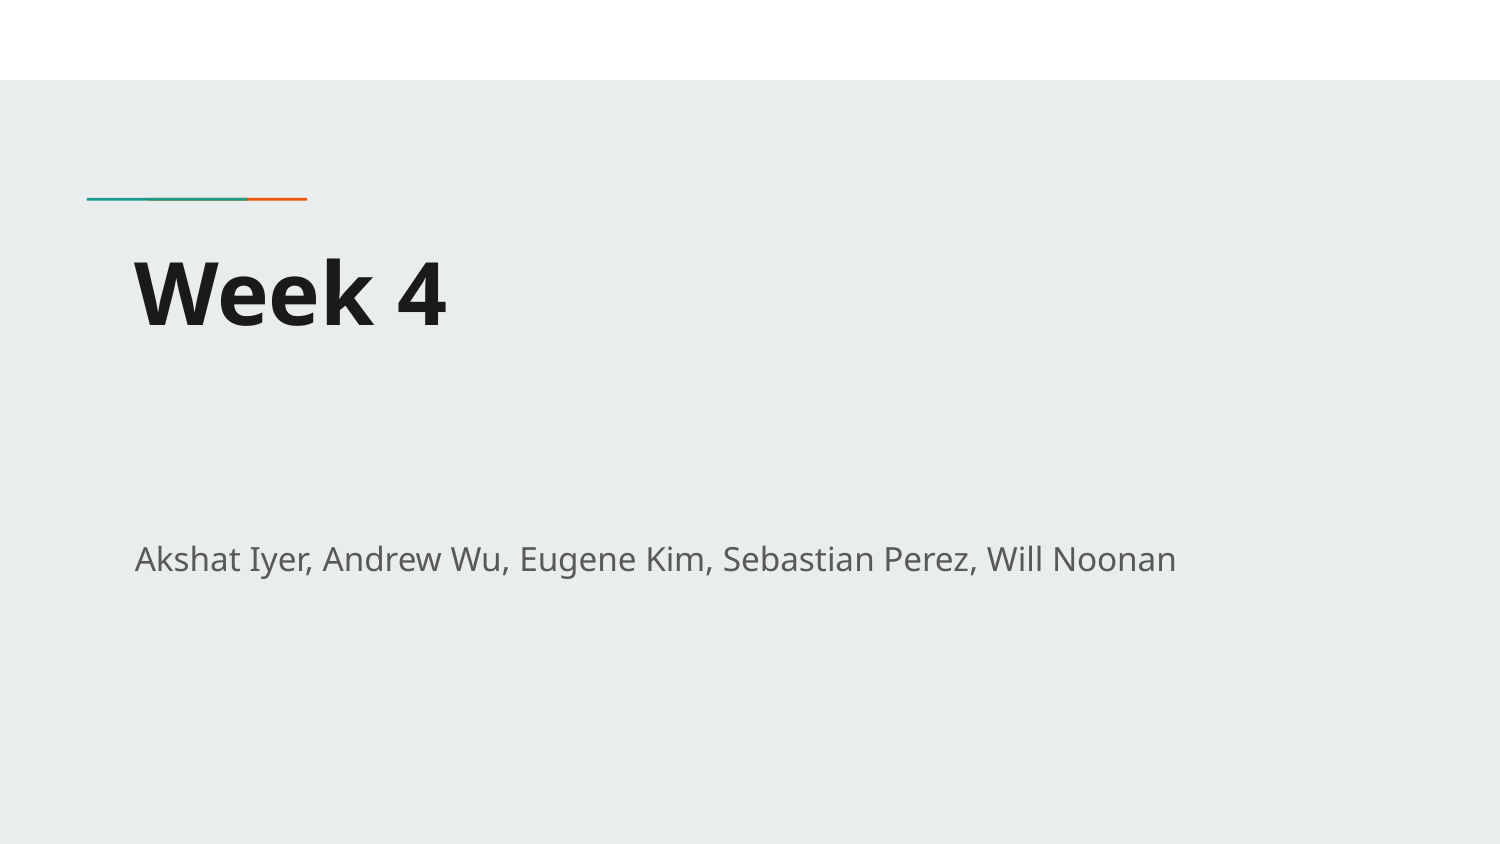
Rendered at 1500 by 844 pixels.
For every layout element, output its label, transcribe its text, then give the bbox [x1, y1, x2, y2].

subtitle Akshat Iyer, Andrew Wu, Eugene Kim, Sebastian Perez, Will Noonan [119, 520, 1381, 610]
title Week 4 [119, 216, 1381, 490]
